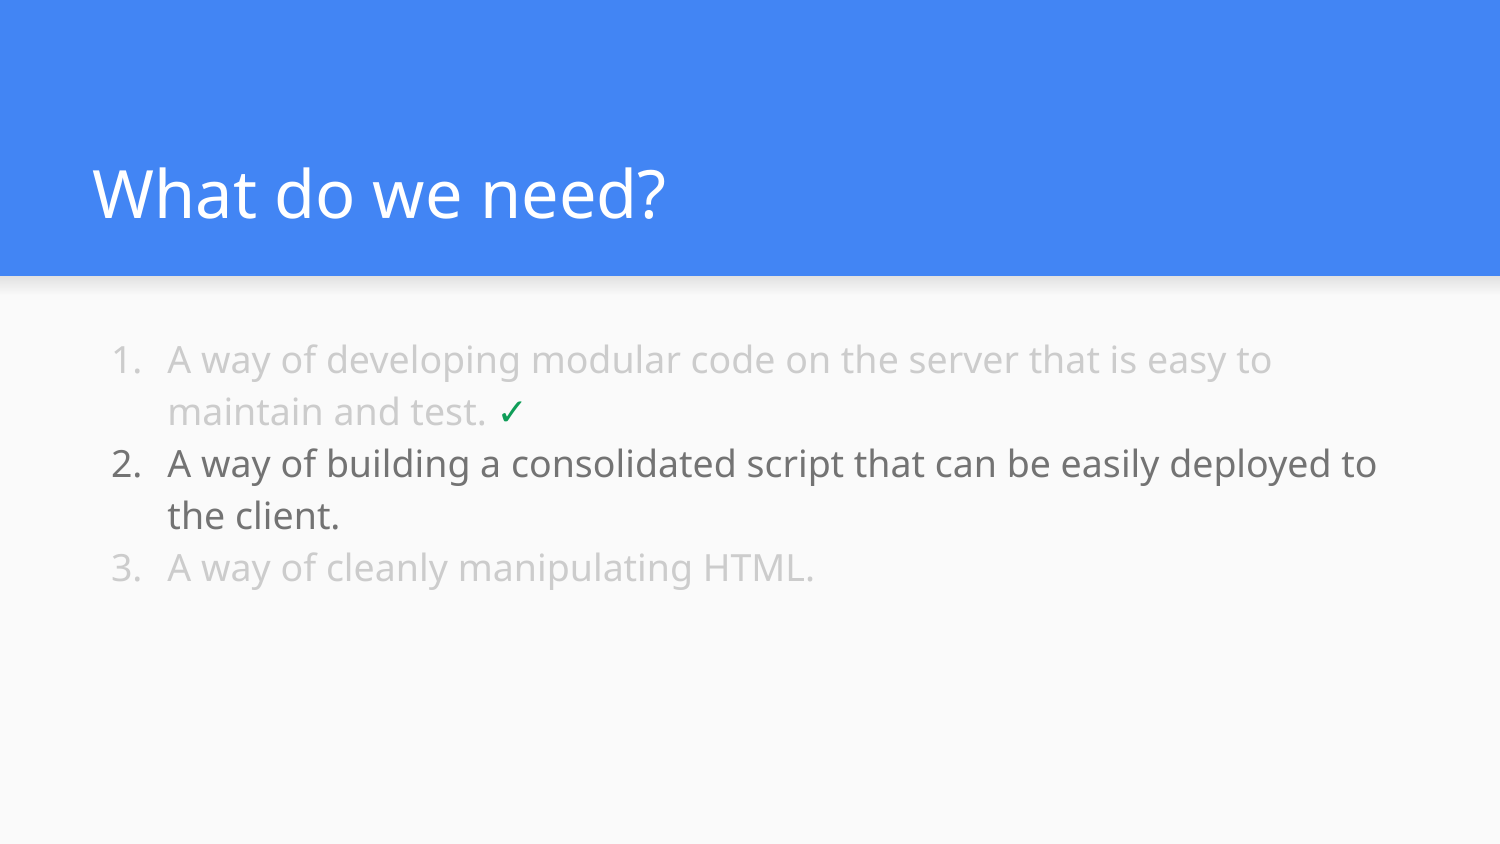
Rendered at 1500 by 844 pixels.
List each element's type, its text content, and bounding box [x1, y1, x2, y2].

list A way of developing modular code on the server that is easy to maintain and test. ✓ A way of building a consolidated script that can be easily deployed to the client. A way of cleanly manipulating HTML. [77, 314, 1427, 760]
title What do we need? [77, 121, 1427, 248]
